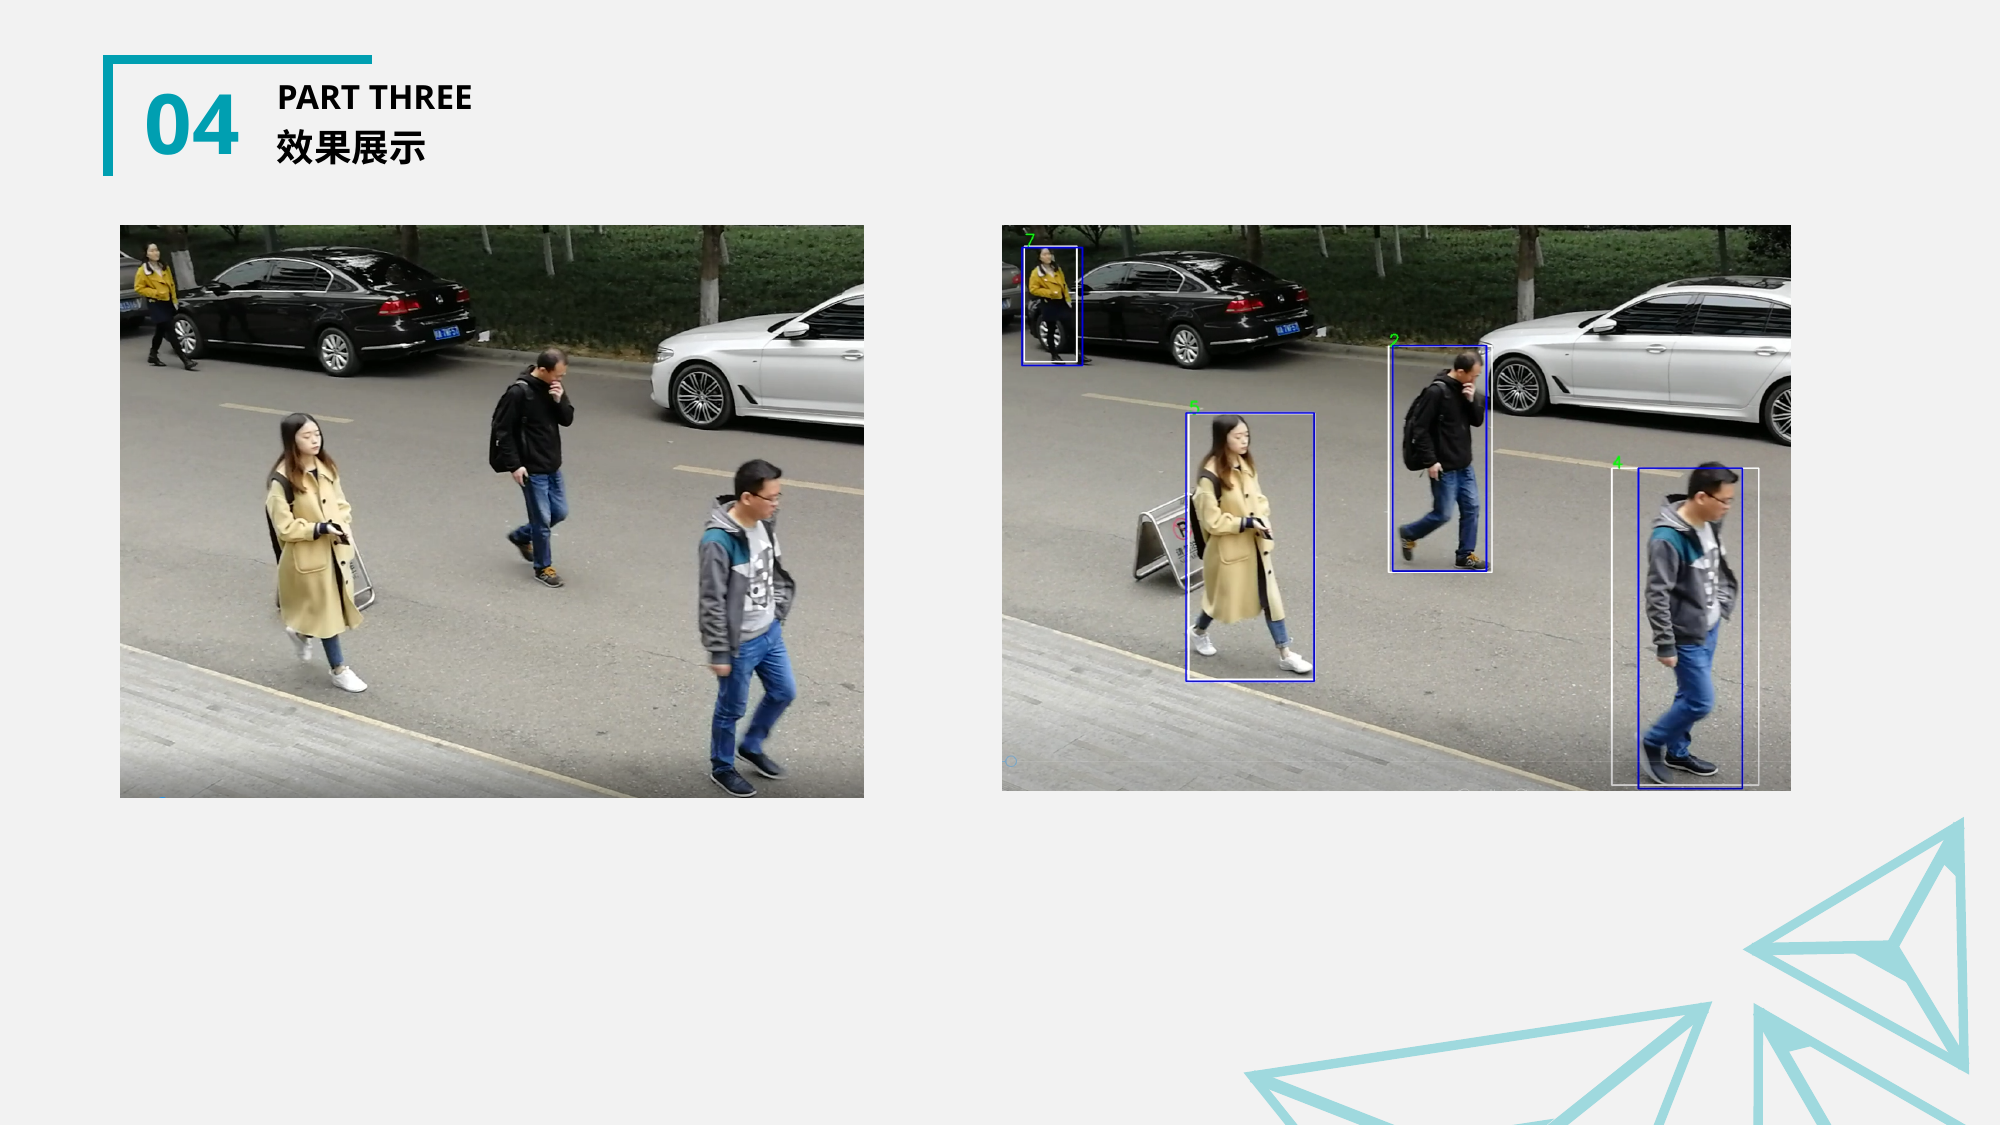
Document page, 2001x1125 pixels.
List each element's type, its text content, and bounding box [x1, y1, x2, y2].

list 04 [123, 73, 262, 183]
list PART THREE [262, 73, 663, 116]
picture [120, 225, 864, 798]
list 效果展示 [262, 116, 663, 183]
picture [1002, 225, 1791, 791]
